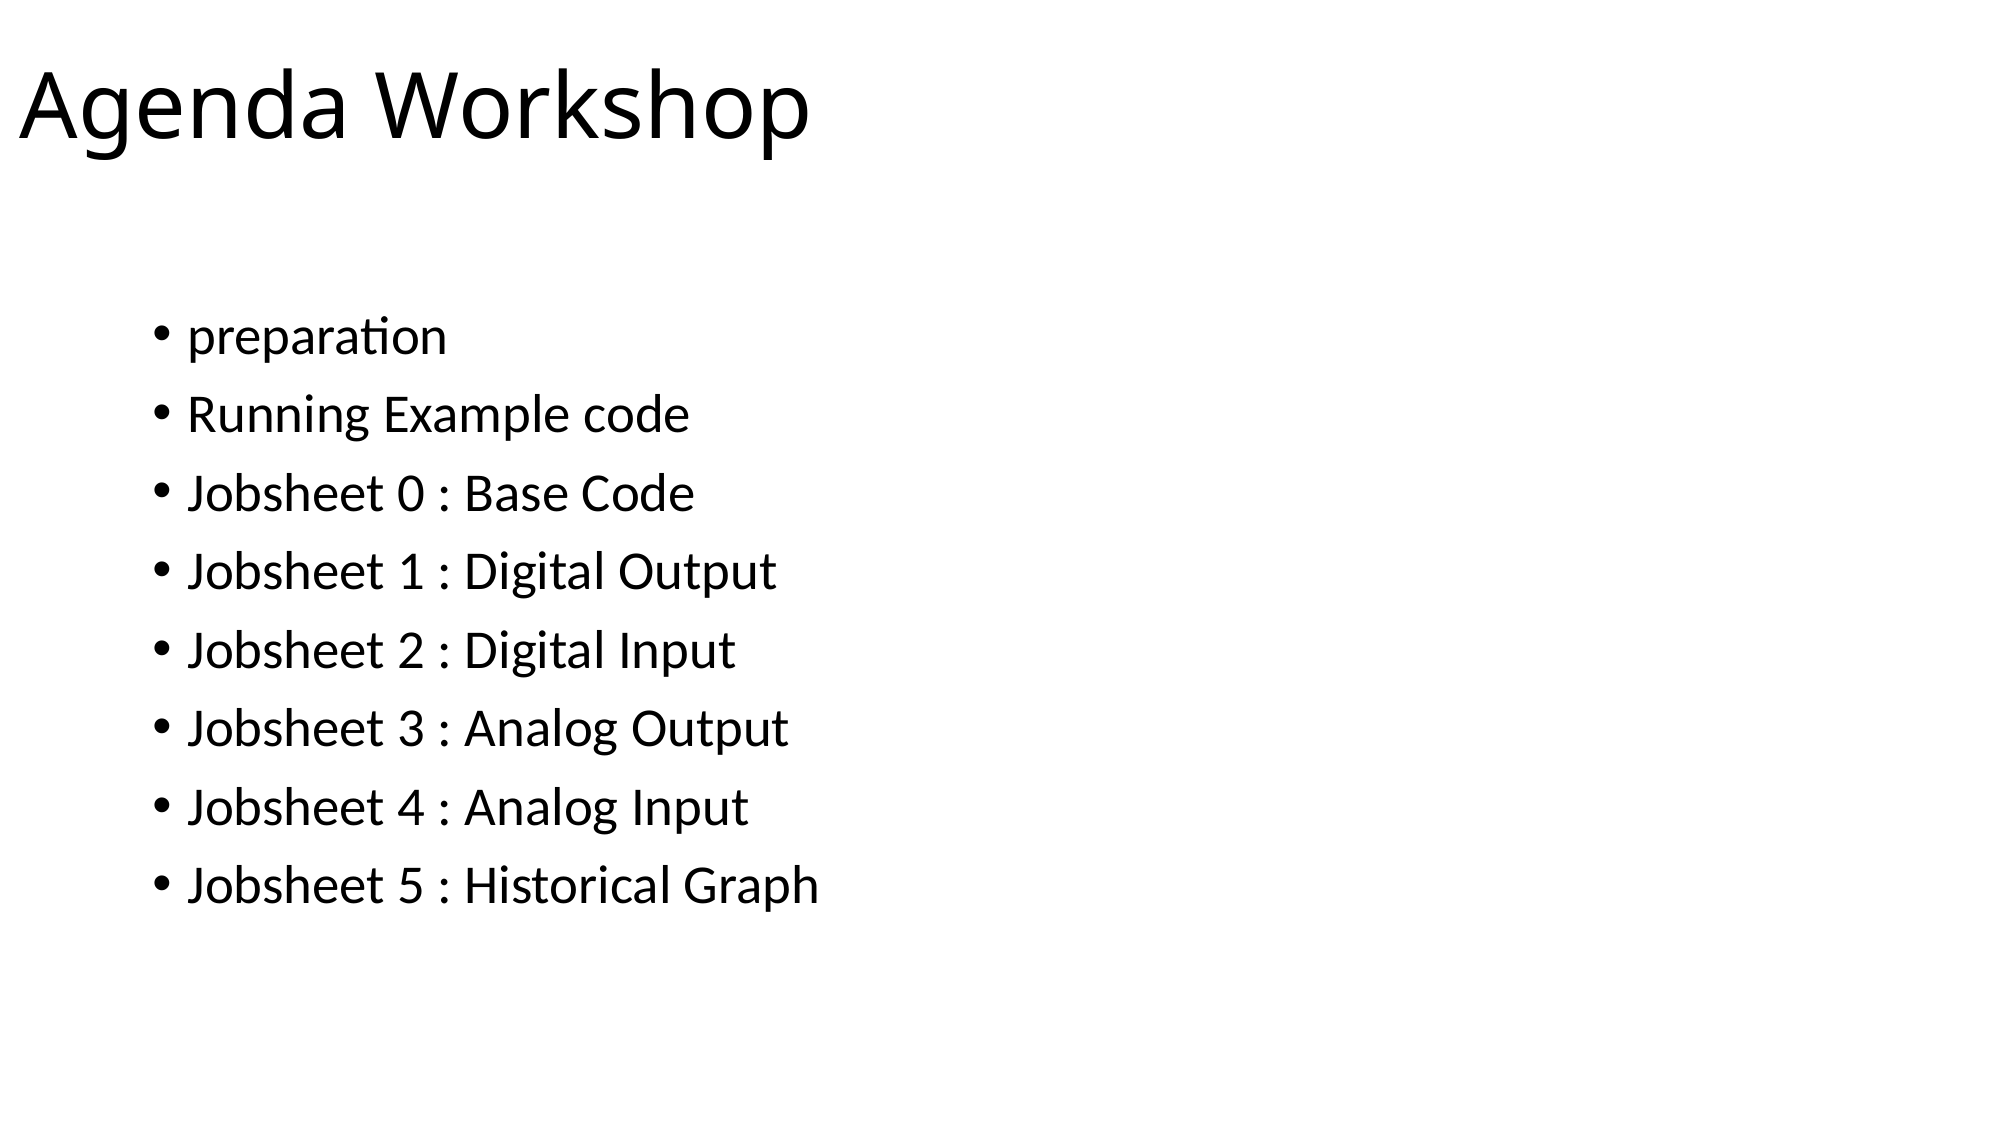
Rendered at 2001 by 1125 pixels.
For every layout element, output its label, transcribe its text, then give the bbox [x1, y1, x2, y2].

list preparation Running Example code Jobsheet 0 : Base Code Jobsheet 1 : Digital Output Jobsheet 2 : Digital Input Jobsheet 3 : Analog Output Jobsheet 4 : Analog Input Jobsheet 5 : Historical Graph [137, 299, 1863, 927]
title Agenda Workshop [4, 0, 1730, 218]
